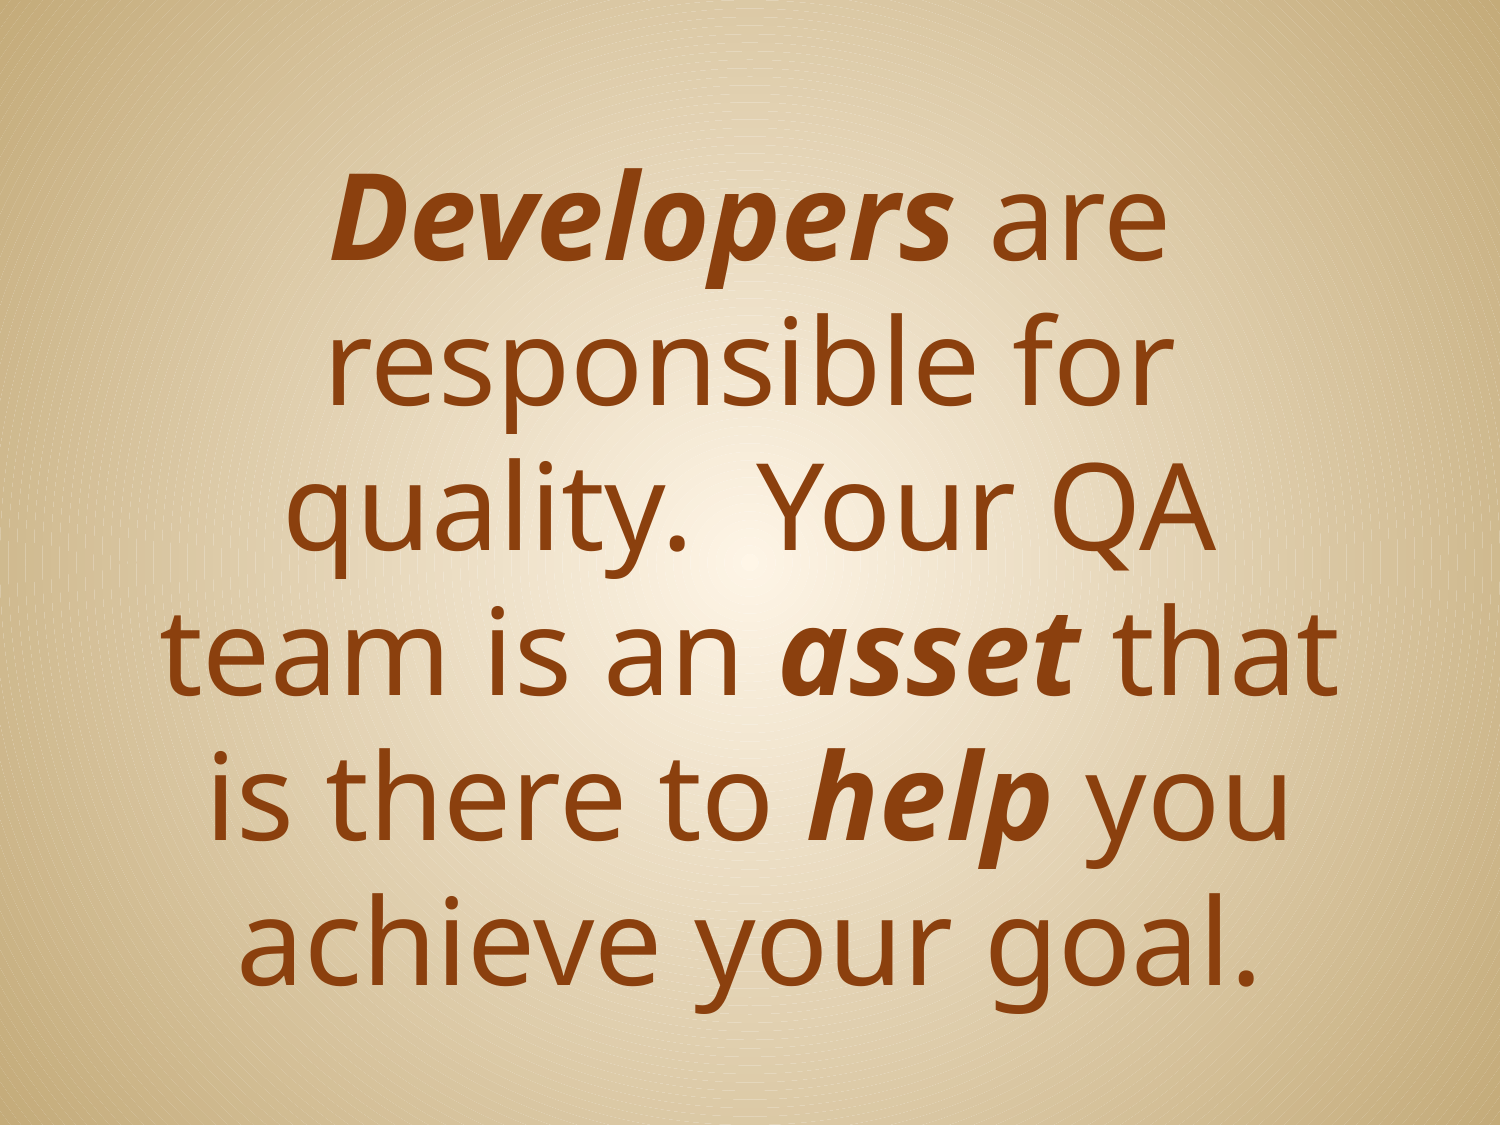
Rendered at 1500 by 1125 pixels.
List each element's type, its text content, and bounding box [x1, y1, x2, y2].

title Developers are responsible for quality. Your QA team is an asset that is there to help you achieve your goal. [112, 75, 1388, 1075]
